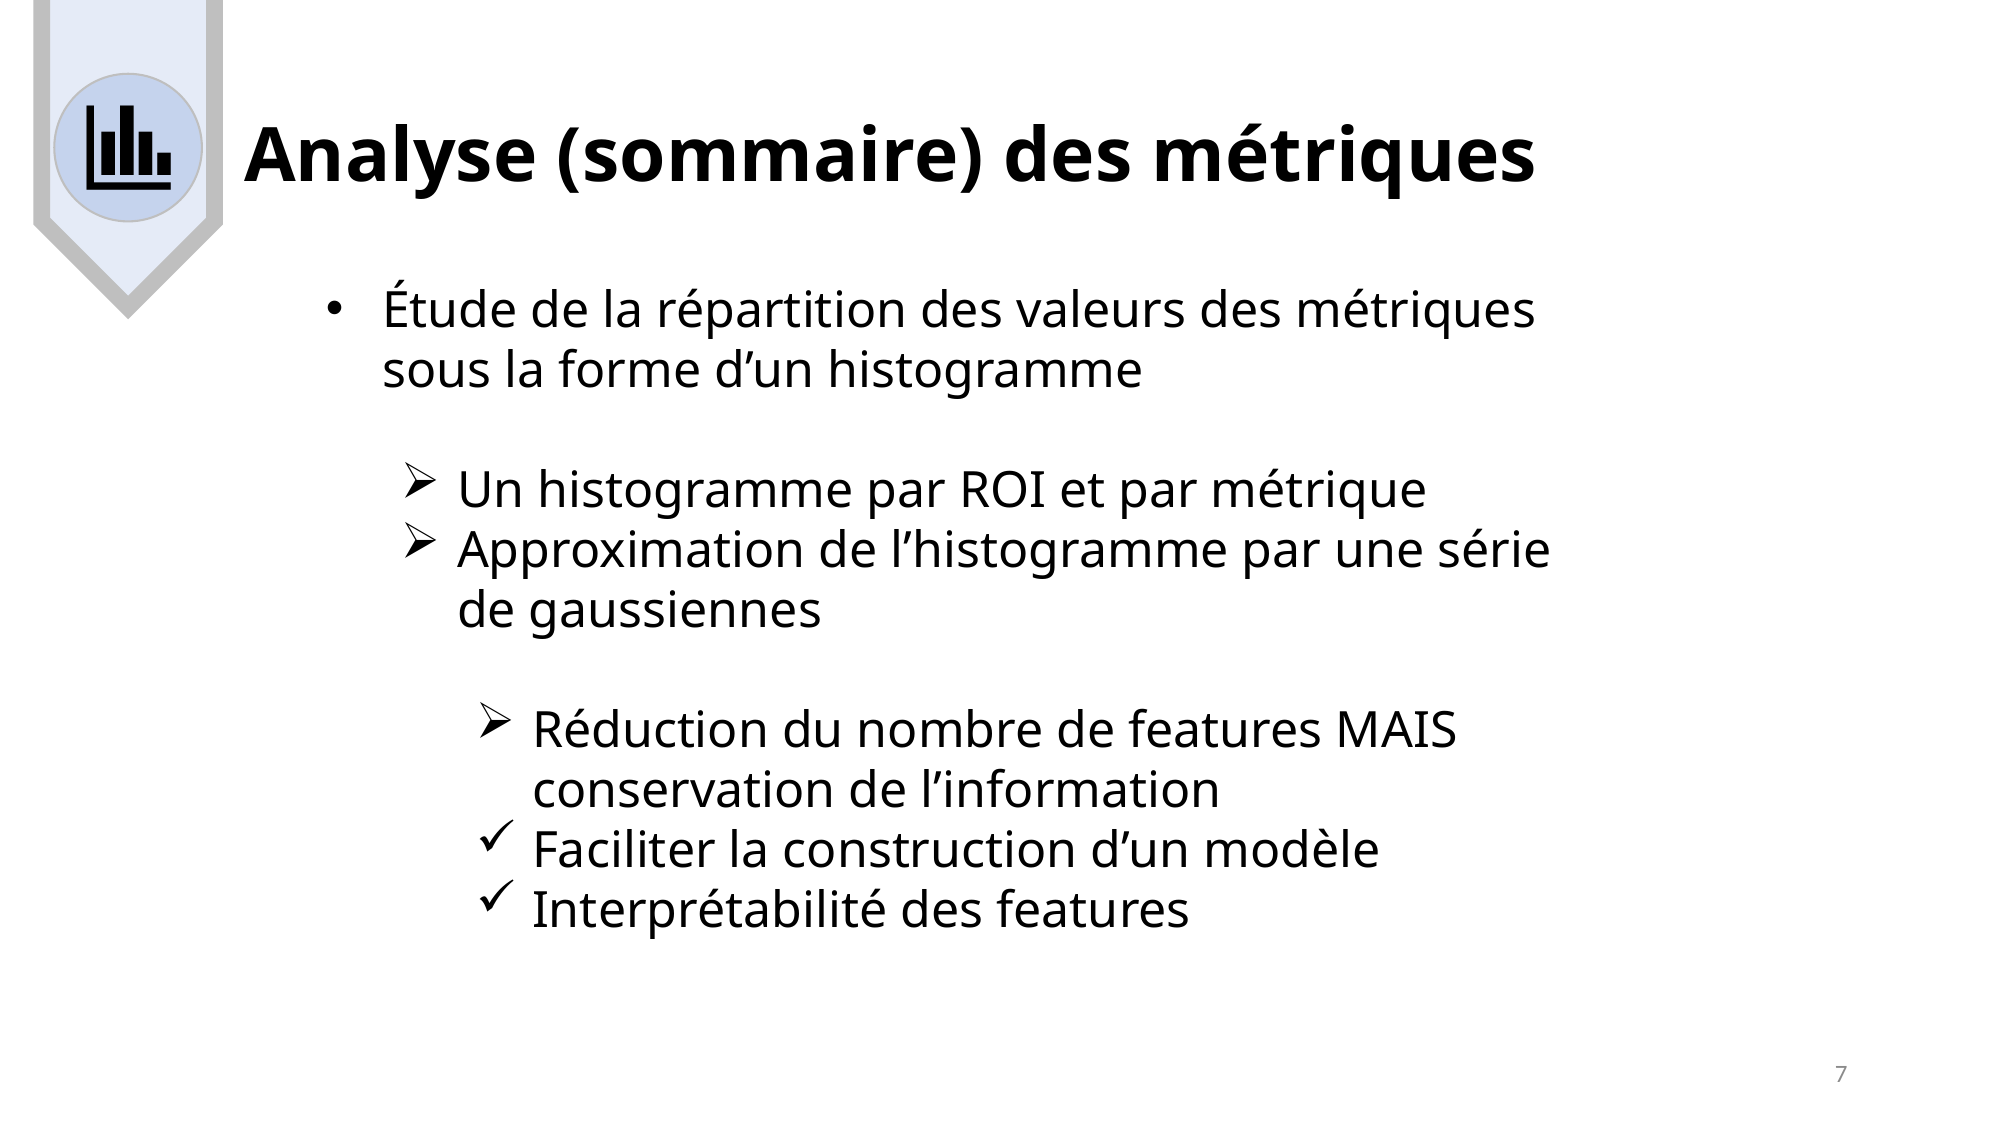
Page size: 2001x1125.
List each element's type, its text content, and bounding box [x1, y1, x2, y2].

text_box Étude de la répartition des valeurs des métriques sous la forme d’un histogramme Un histogramme par ROI et par métrique Approximation de l’histogramme par une série de gaussiennes Réduction du nombre de features MAIS conservation de l’information Faciliter la construction d’un modèle Interprétabilité des features [311, 269, 1575, 1065]
text_box Analyse (sommaire) des métriques [229, 99, 1644, 204]
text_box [41, 0, 215, 308]
slide_number 7 [1412, 1042, 1863, 1103]
picture [69, 88, 188, 207]
